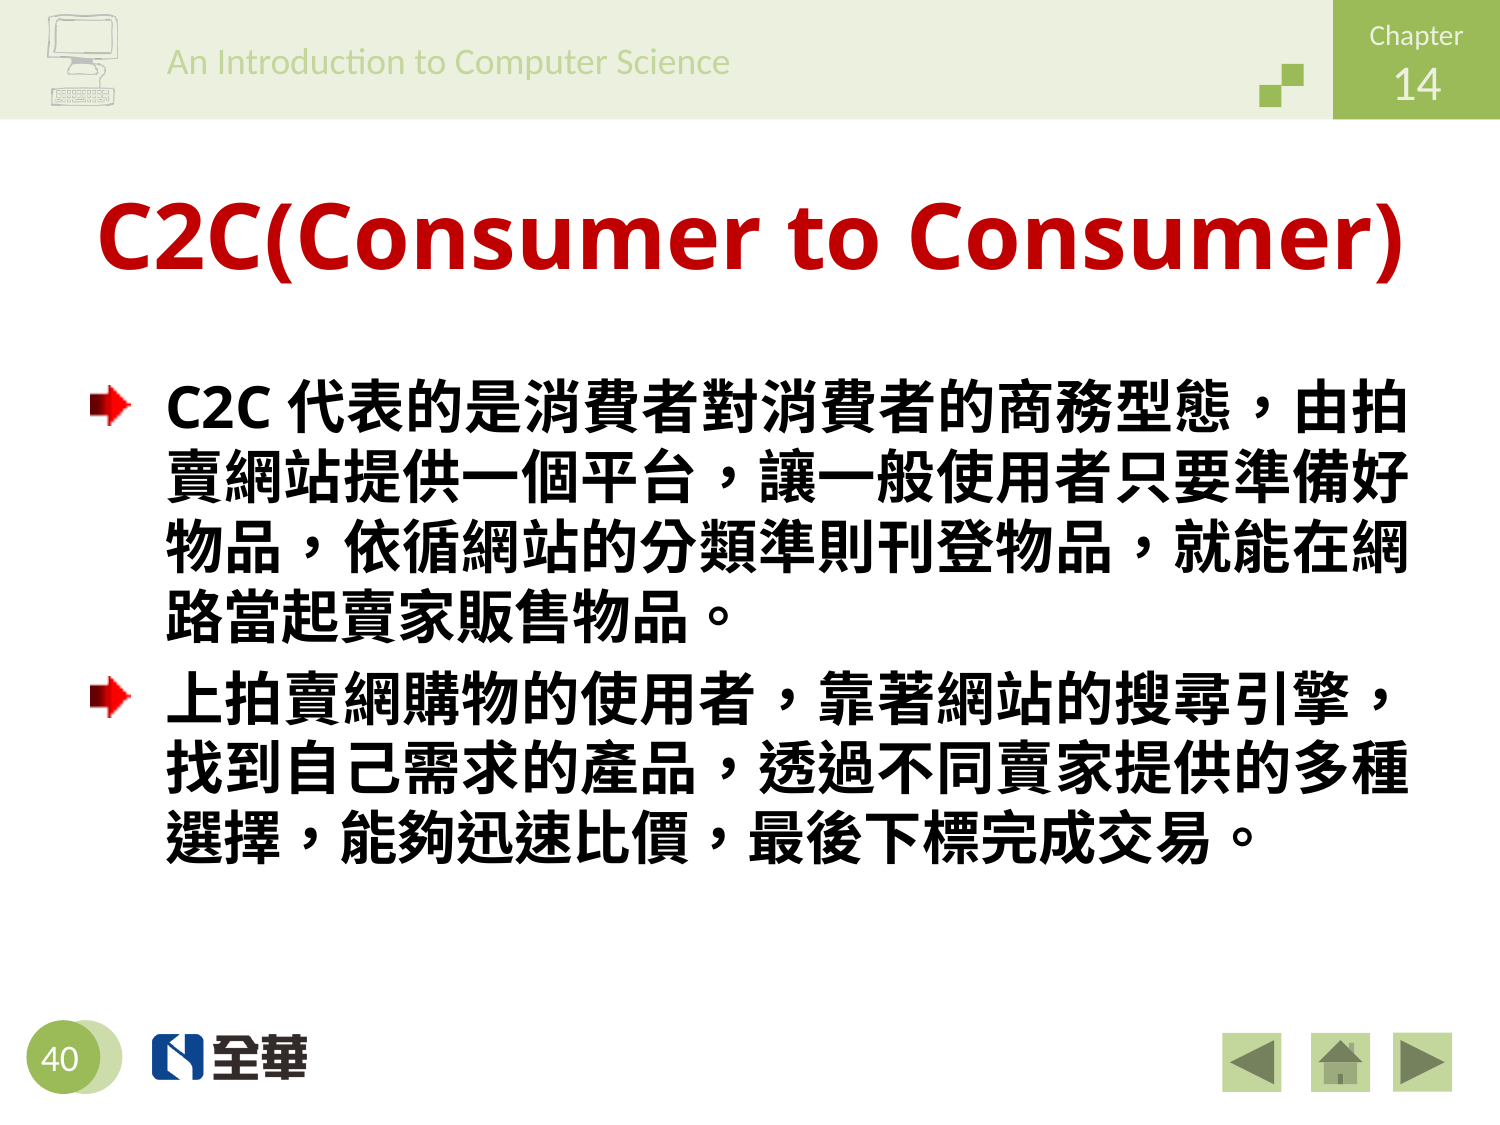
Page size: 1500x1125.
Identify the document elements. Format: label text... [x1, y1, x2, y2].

picture [90, 676, 131, 718]
picture [152, 1034, 307, 1080]
picture [47, 14, 118, 106]
picture [90, 385, 131, 426]
list C2C代表的是消費者對消費者的商務型態，由拍賣網站提供一個平台，讓一般使用者只要準備好物品，依循網站的分類準則刊登物品，就能在網路當起賣家販售物品。 上拍賣網購物的使用者，靠著網站的搜尋引擎，找到自己需求的產品，透過不同賣家提供的多種選擇，能夠迅速比價，最後下標完成交易。 [75, 363, 1425, 1005]
title C2C(Consumer to Consumer) [75, 138, 1425, 327]
